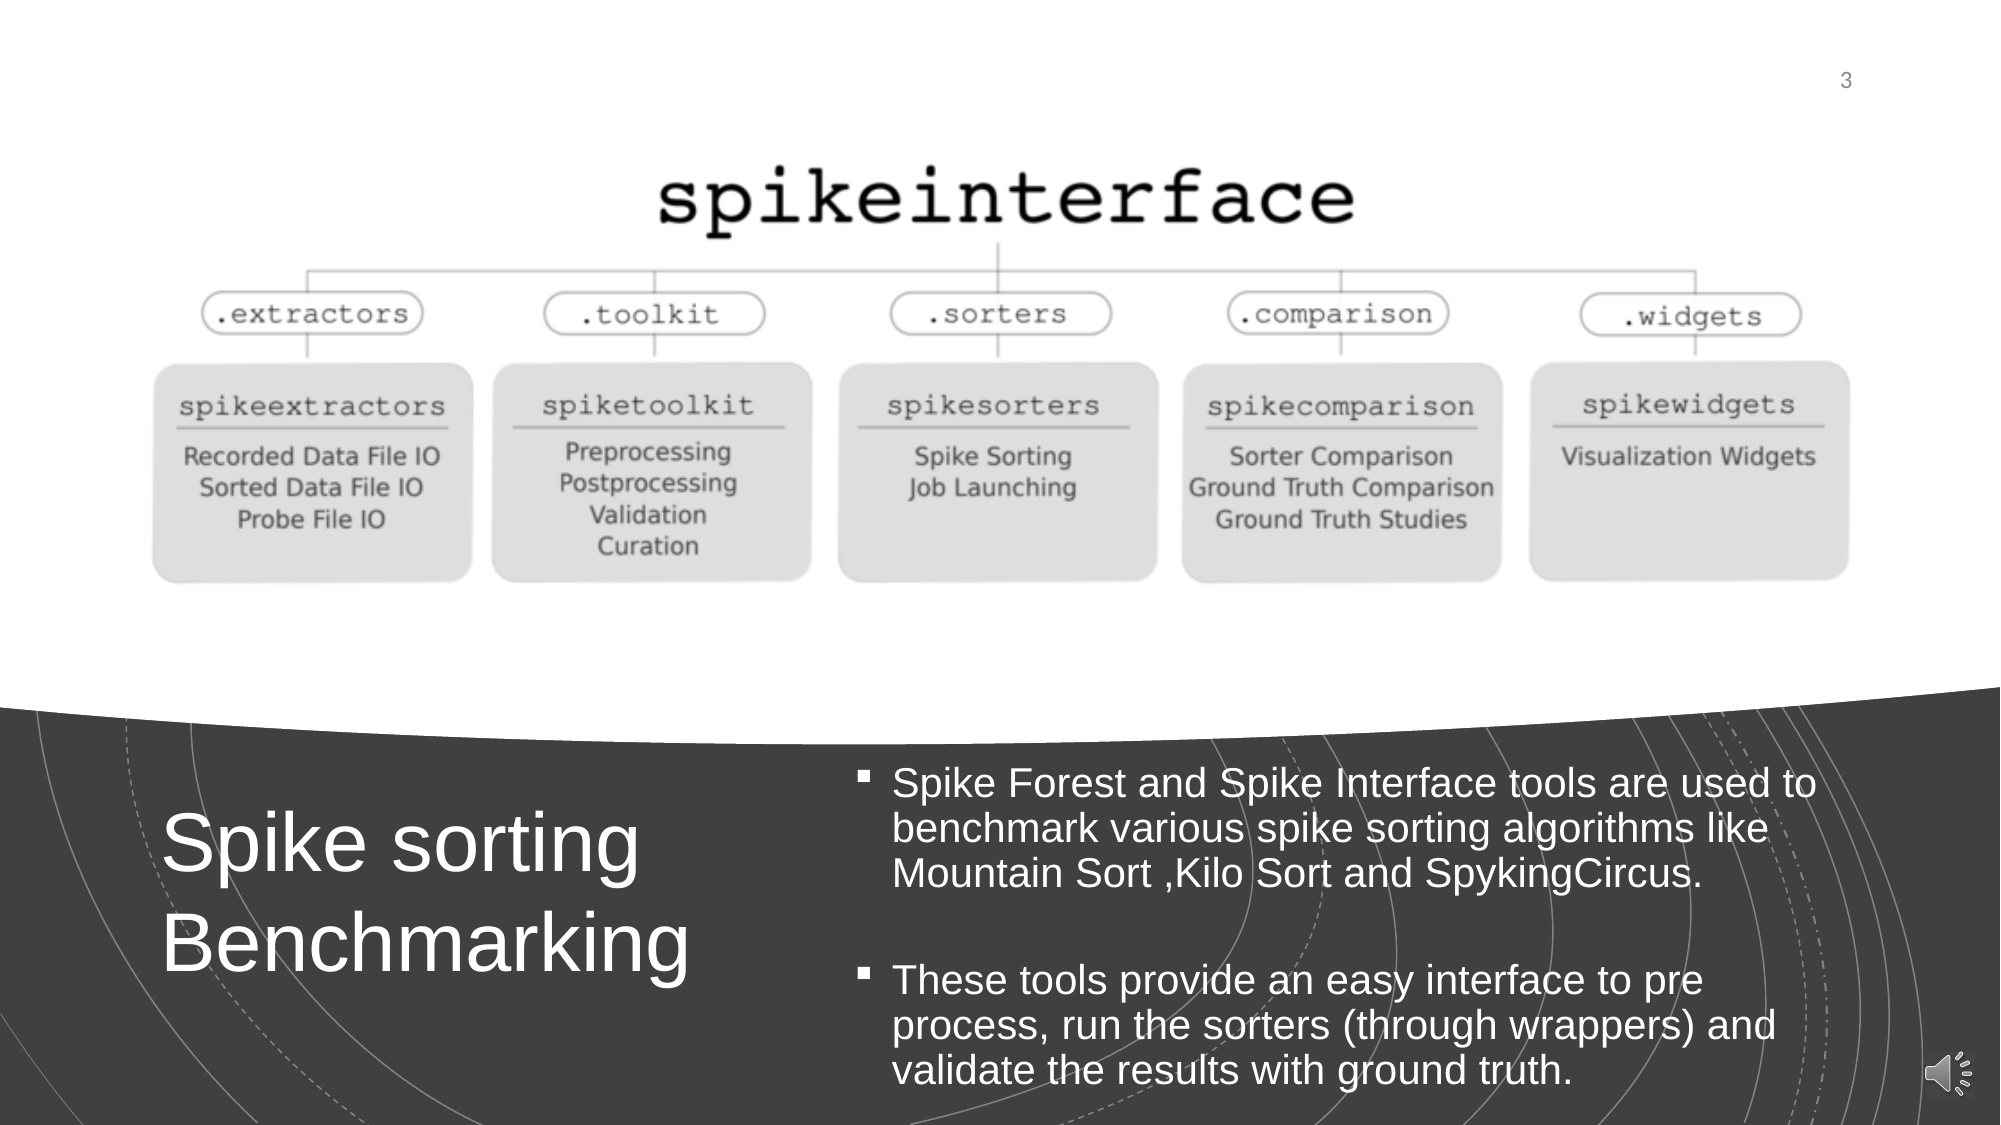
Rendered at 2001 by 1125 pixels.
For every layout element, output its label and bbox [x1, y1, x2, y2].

picture [1924, 1049, 1976, 1101]
text_box [0, 0, 2000, 1125]
picture [105, 152, 1897, 619]
